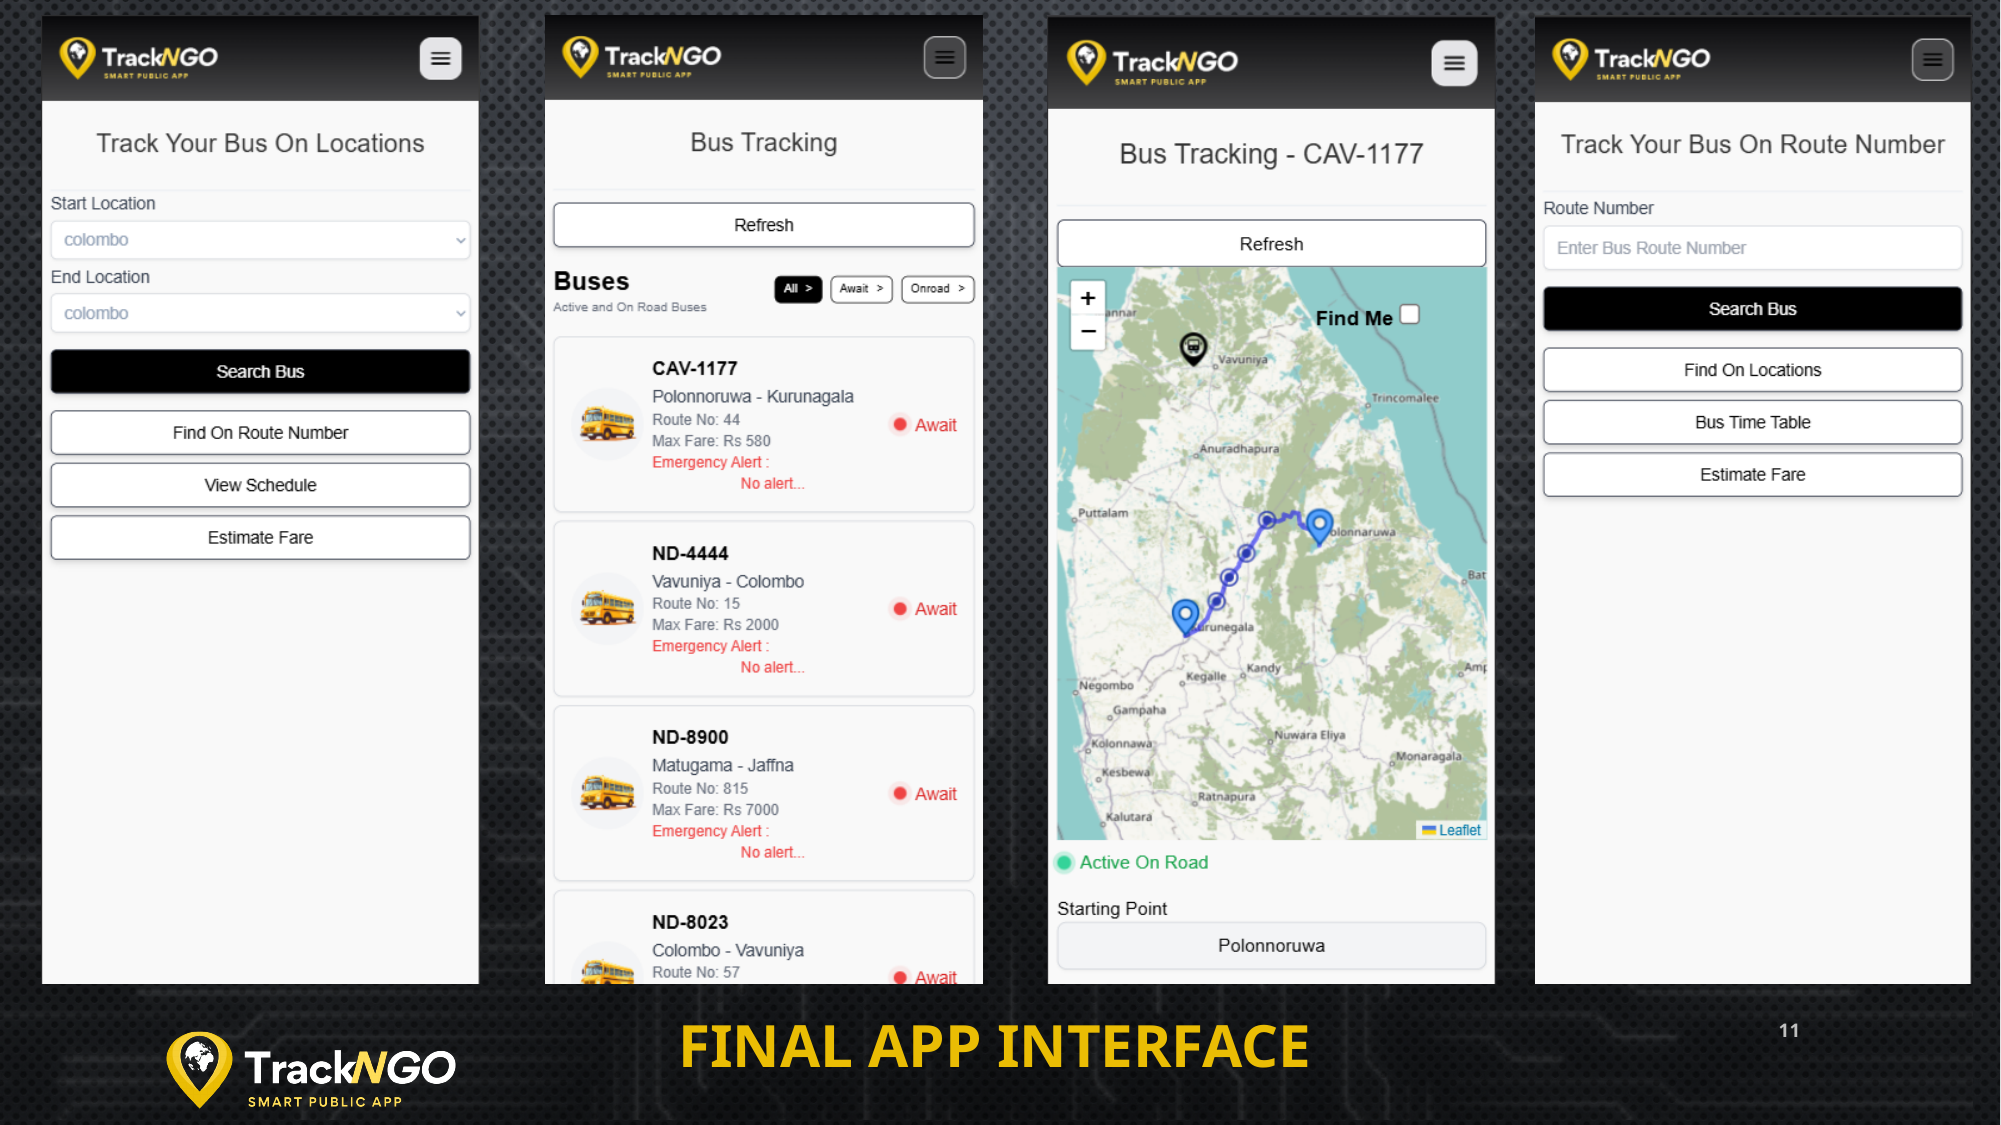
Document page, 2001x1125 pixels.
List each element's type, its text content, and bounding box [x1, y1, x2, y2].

picture [0, 0, 1974, 1122]
title Final APP Interface [663, 1120, 1652, 1125]
